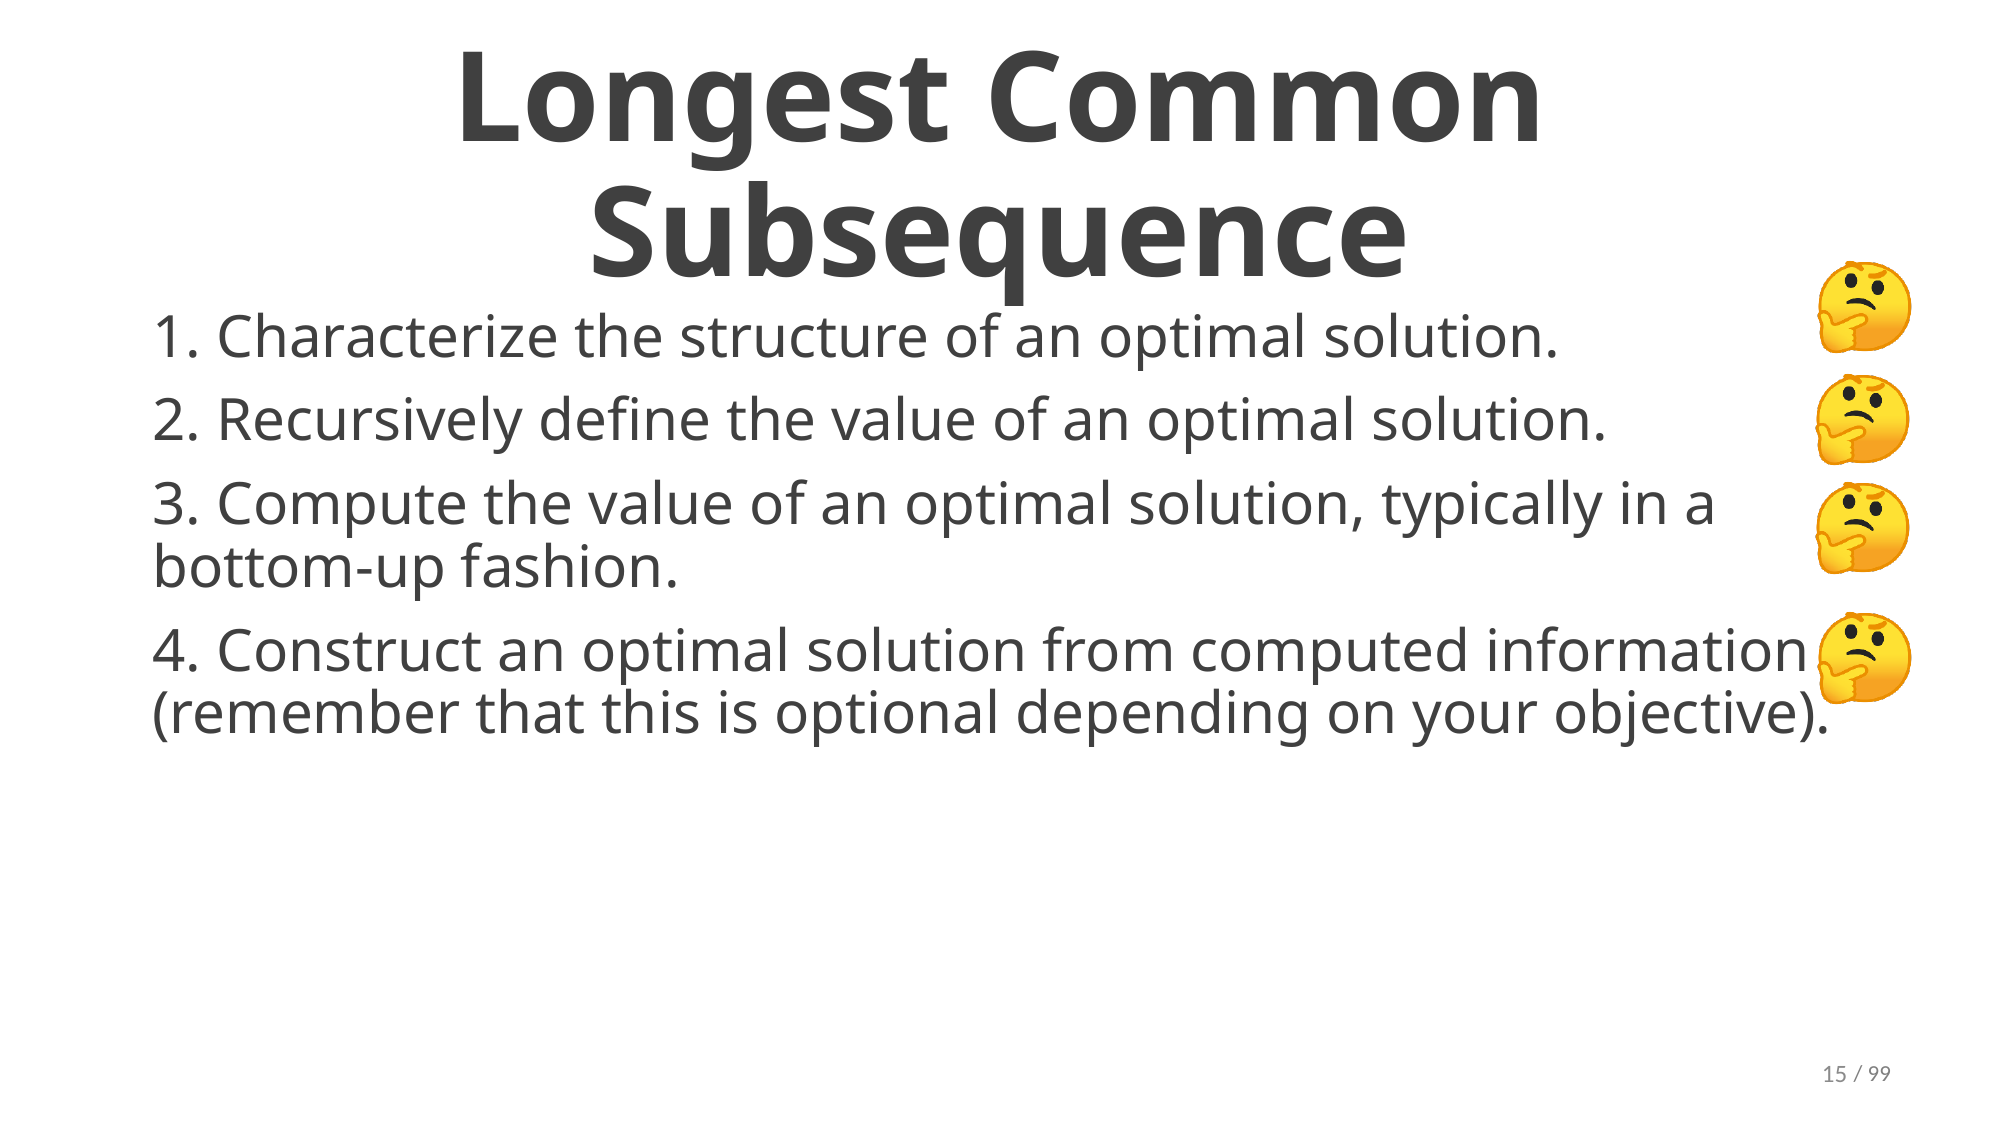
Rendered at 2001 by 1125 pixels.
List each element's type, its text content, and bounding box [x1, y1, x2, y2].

picture [1813, 477, 1912, 576]
picture [1815, 256, 1914, 355]
picture [1815, 607, 1914, 706]
list 1. Characterize the structure of an optimal solution. 2. Recursively define the value of an optimal solution. 3. Compute the value of an optimal solution, typically in a bottom-up fashion. 4. Construct an optimal solution from computed information (remember that this is optional depending on your objective). [131, 293, 1869, 1019]
title Longest Common Subsequence [131, 54, 1869, 284]
picture [1813, 369, 1912, 468]
slide_number 15 [1412, 1042, 1863, 1103]
